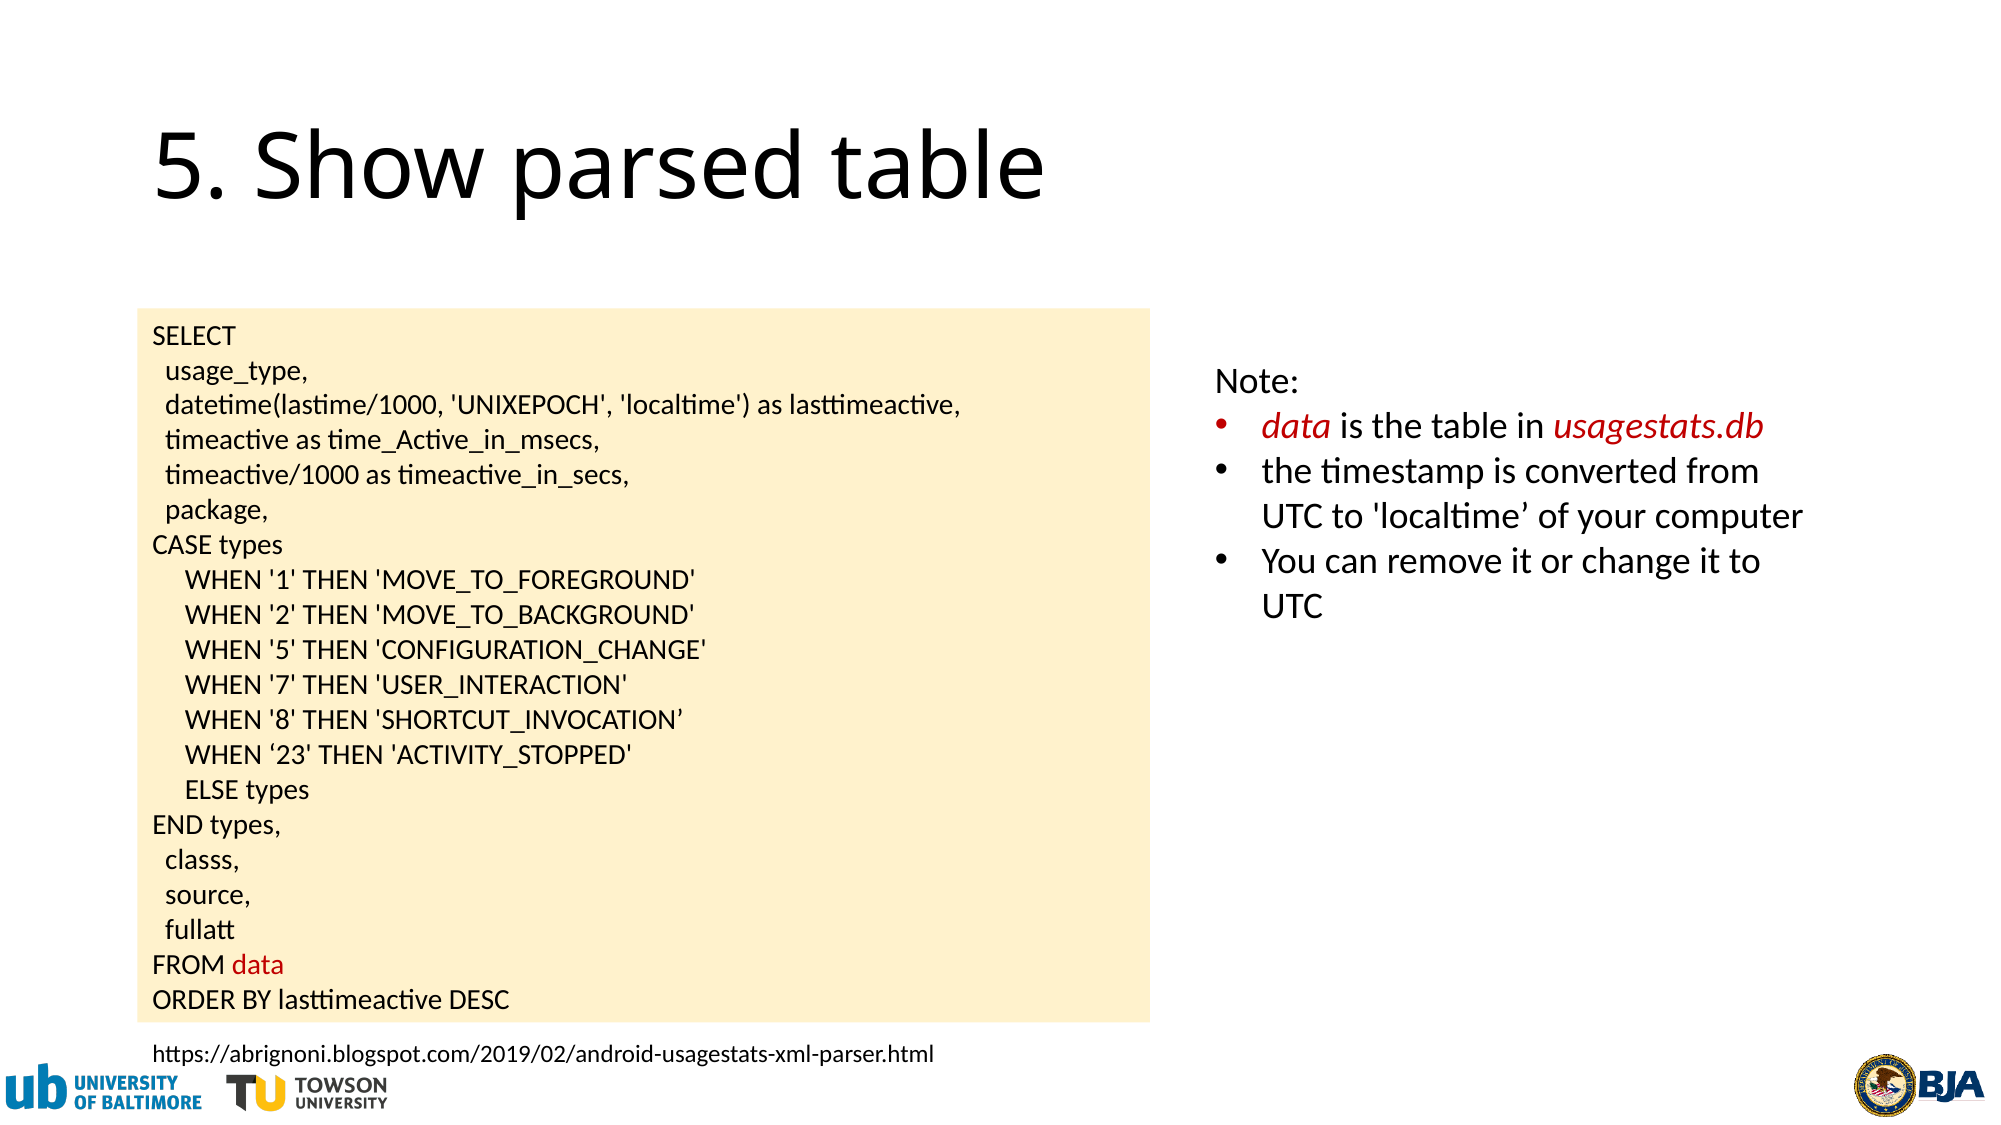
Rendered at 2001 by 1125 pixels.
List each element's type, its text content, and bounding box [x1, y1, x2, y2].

picture [0, 1031, 407, 1125]
picture [1854, 1054, 1986, 1117]
text_box https://abrignoni.blogspot.com/2019/02/android-usagestats-xml-parser.html [137, 1030, 1150, 1076]
text_box SELECT usage_type, datetime(lastime/1000, 'UNIXEPOCH', 'localtime') as lasttimeactive, timeactive as time_Active_in_msecs, timeactive/1000 as timeactive_in_secs, package, CASE types WHEN '1' THEN 'MOVE_TO_FOREGROUND' WHEN '2' THEN 'MOVE_TO_BACKGROUND' WHEN '5' THEN 'CONFIGURATION_CHANGE' WHEN '7' THEN 'USER_INTERACTION' WHEN '8' THEN 'SHORTCUT_INVOCATION’ WHEN ‘23' THEN 'ACTIVITY_STOPPED' ELSE types END types, classs, source, fullatt FROM data ORDER BY lasttimeactive DESC [137, 308, 1150, 1023]
text_box Note: data is the table in usagestats.db the timestamp is converted from UTC to 'localtime’ of your computer You can remove it or change it to UTC [1200, 348, 1840, 634]
title 5. Show parsed table [137, 59, 1863, 278]
picture [137, 1076, 145, 1087]
